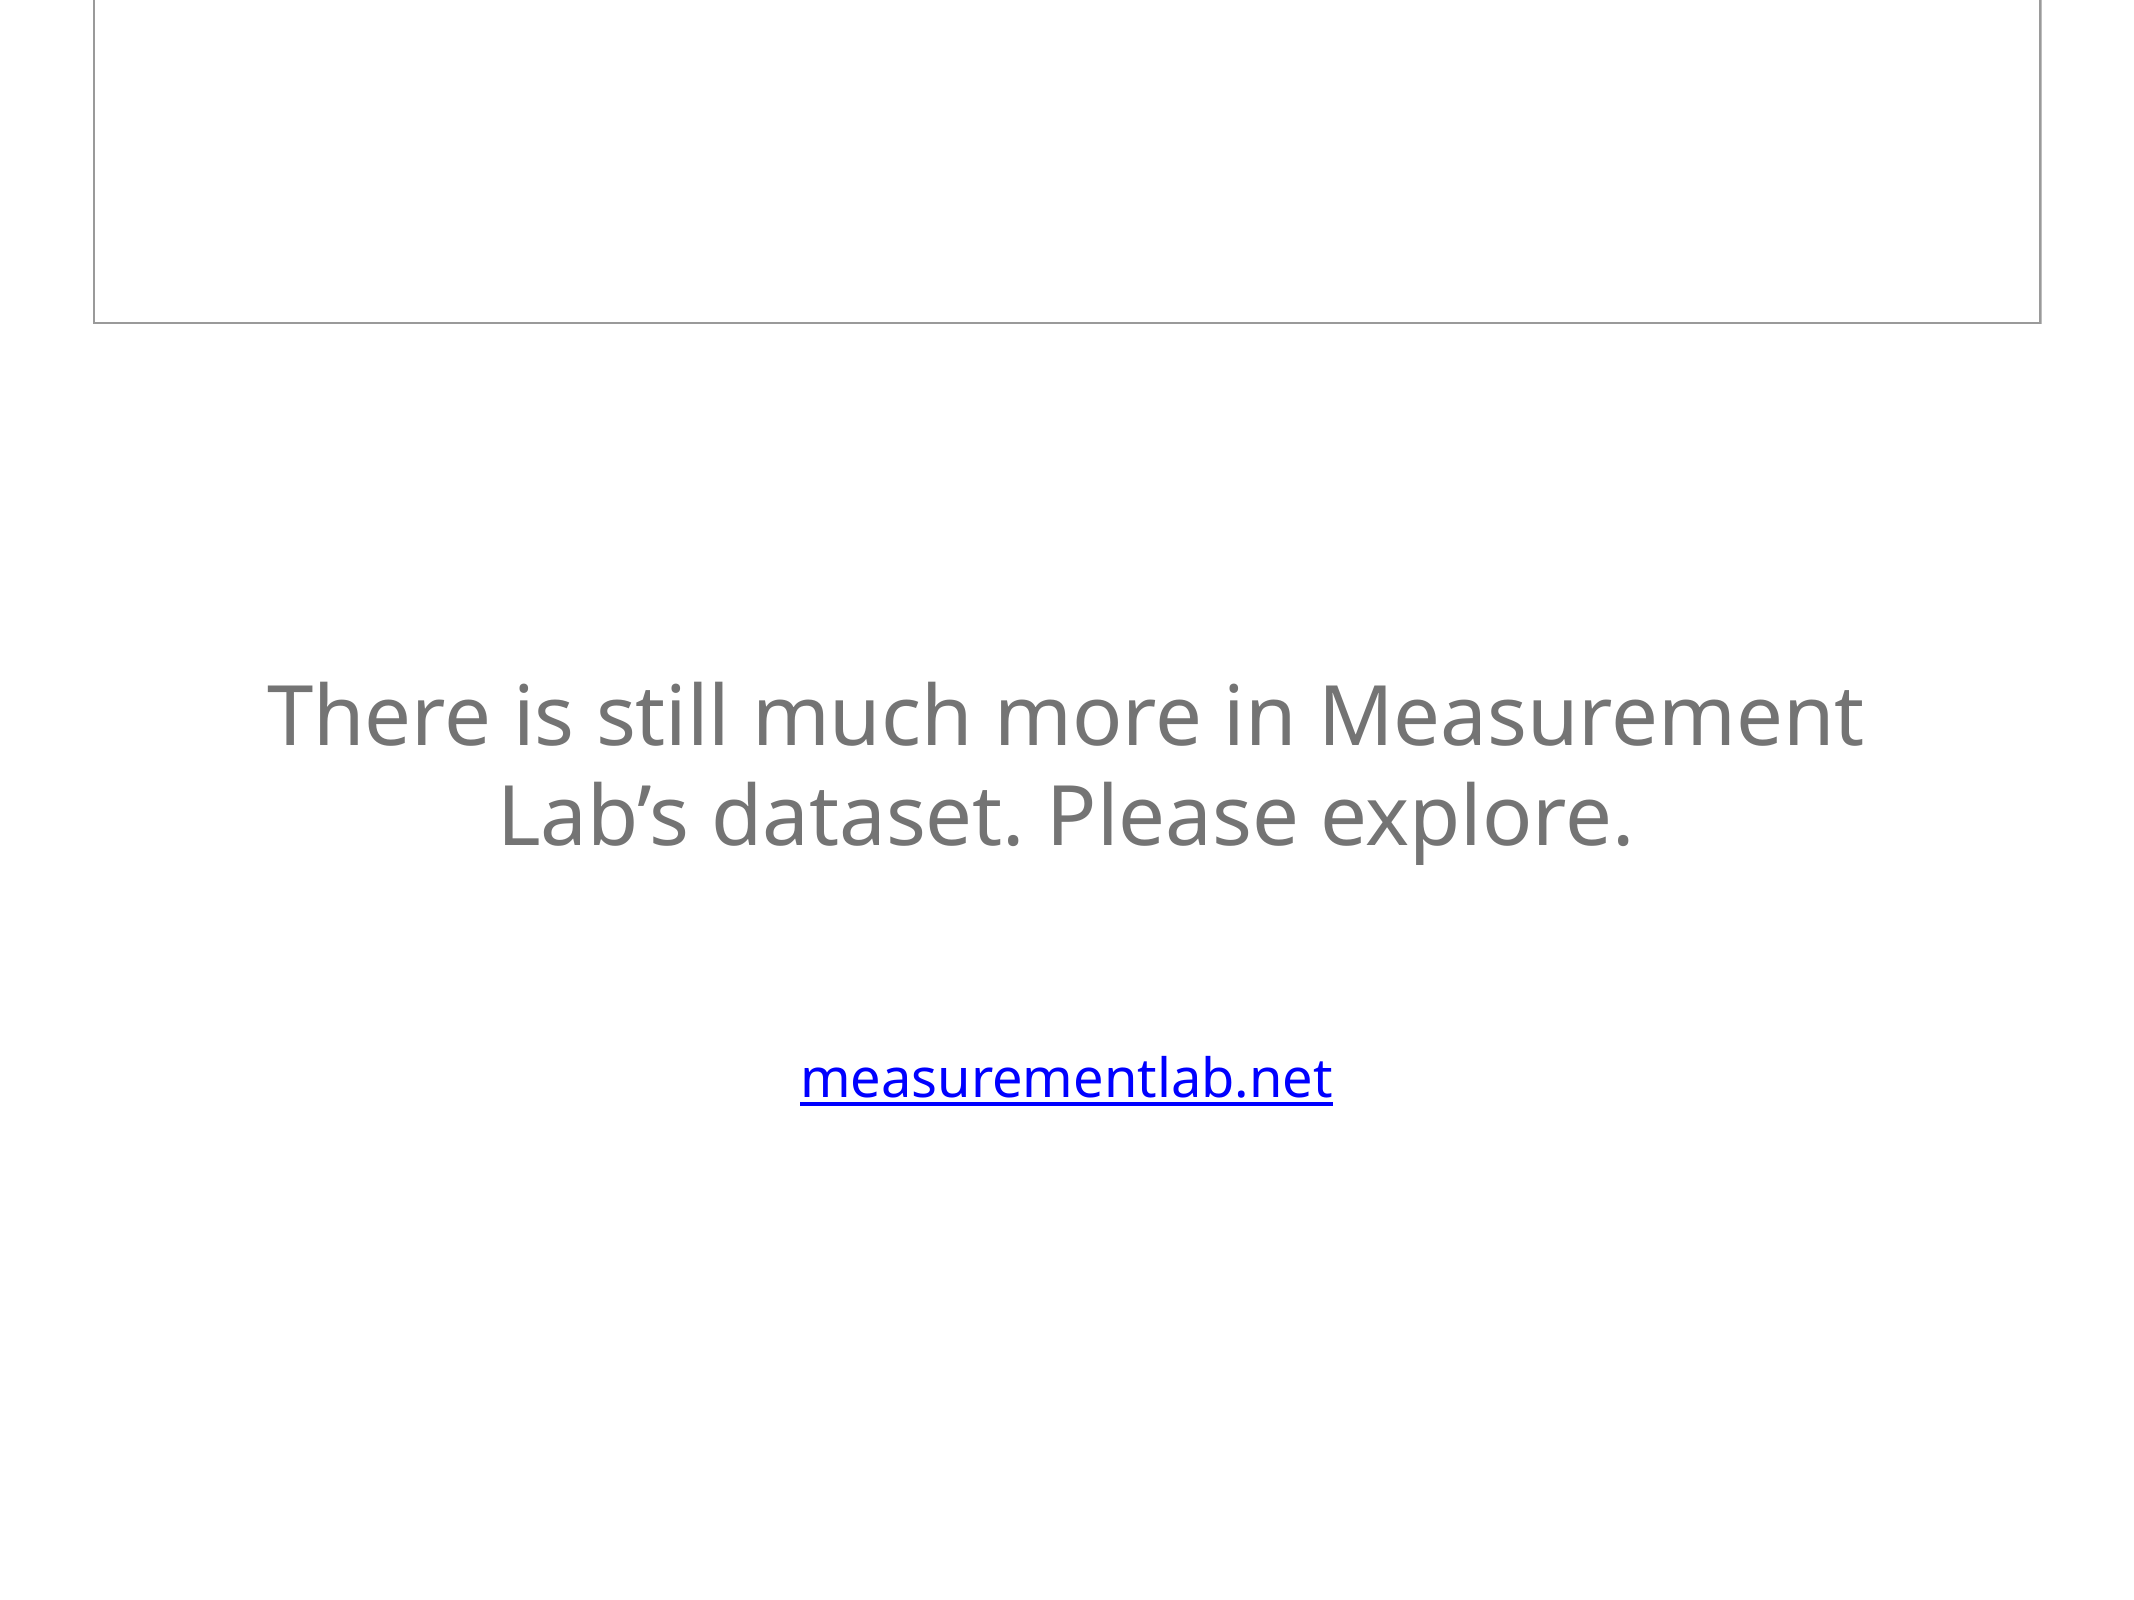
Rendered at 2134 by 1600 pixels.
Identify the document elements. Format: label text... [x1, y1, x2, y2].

text_box measurementlab.net [208, 1043, 1925, 1109]
text_box There is still much more in Measurement Lab’s dataset. Please explore. [208, 604, 1925, 921]
